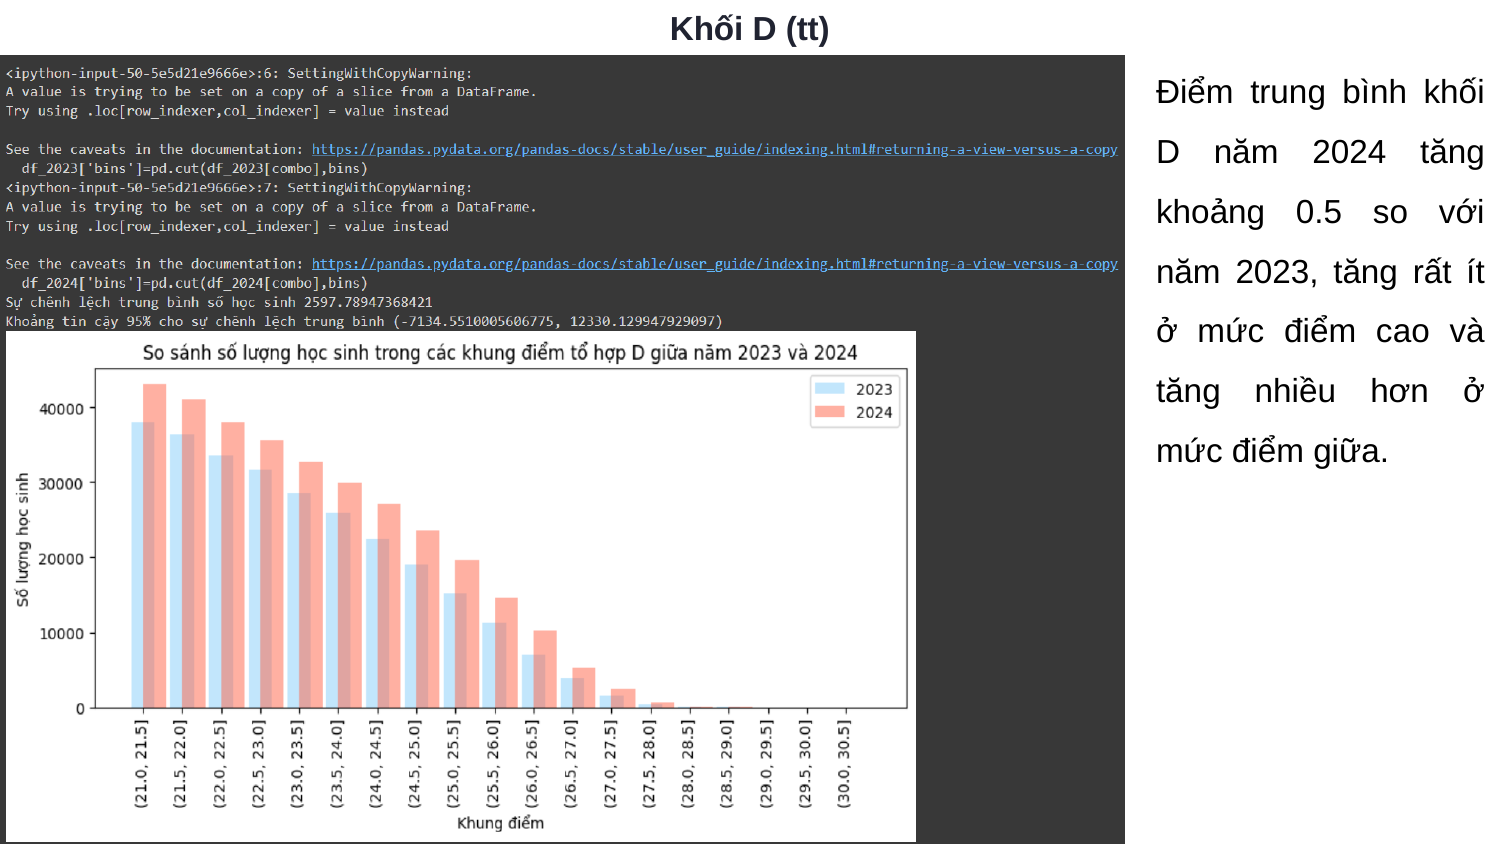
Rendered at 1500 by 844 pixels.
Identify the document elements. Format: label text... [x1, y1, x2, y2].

text_box Khối D (tt) [374, 0, 1125, 54]
text_box Điểm trung bình khối D năm 2024 tăng khoảng 0.5 so với năm 2023, tăng rất ít ở mức điểm cao và tăng nhiều hơn ở mức điểm giữa. [1141, 42, 1500, 477]
picture [0, 55, 1126, 844]
